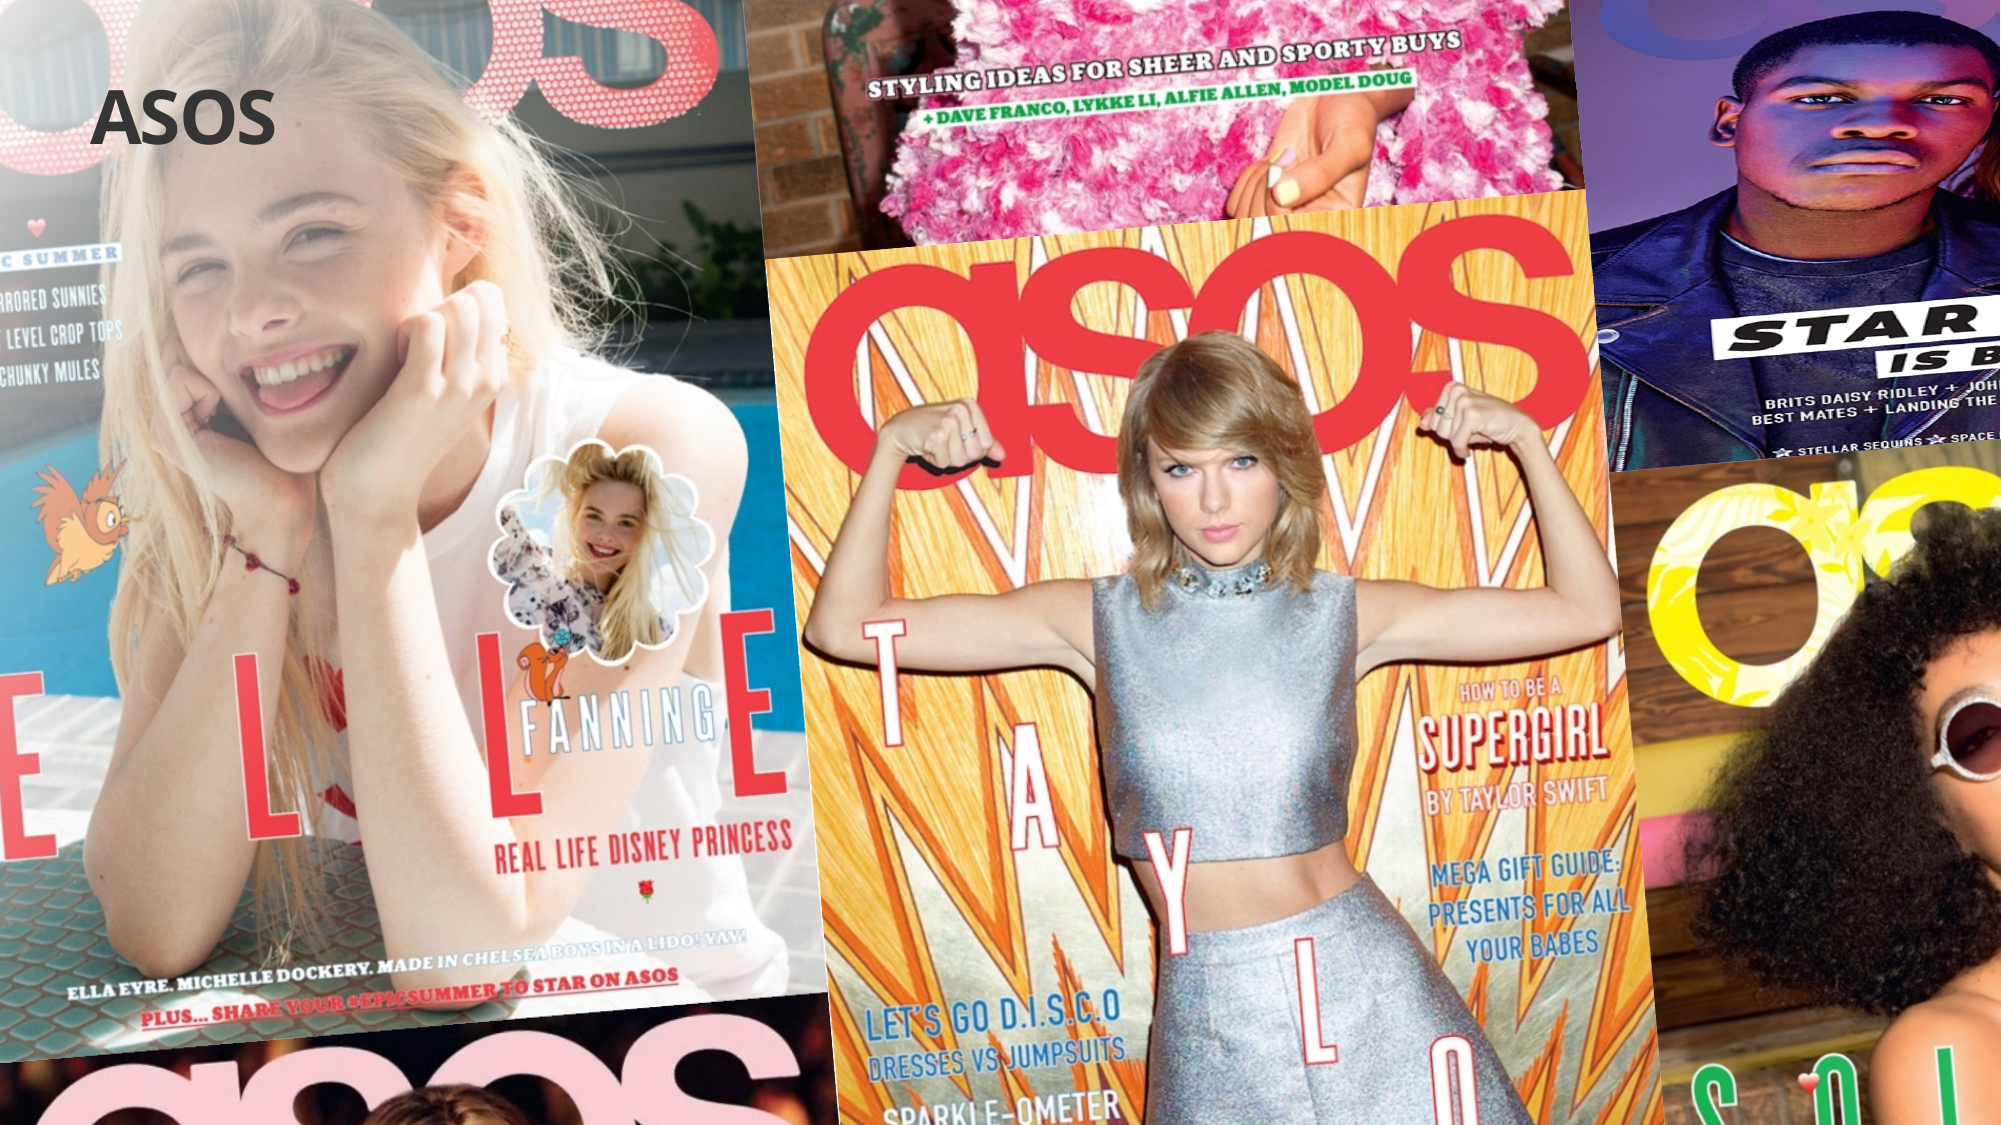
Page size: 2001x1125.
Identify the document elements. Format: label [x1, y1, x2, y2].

text_box [0, 0, 2000, 1125]
